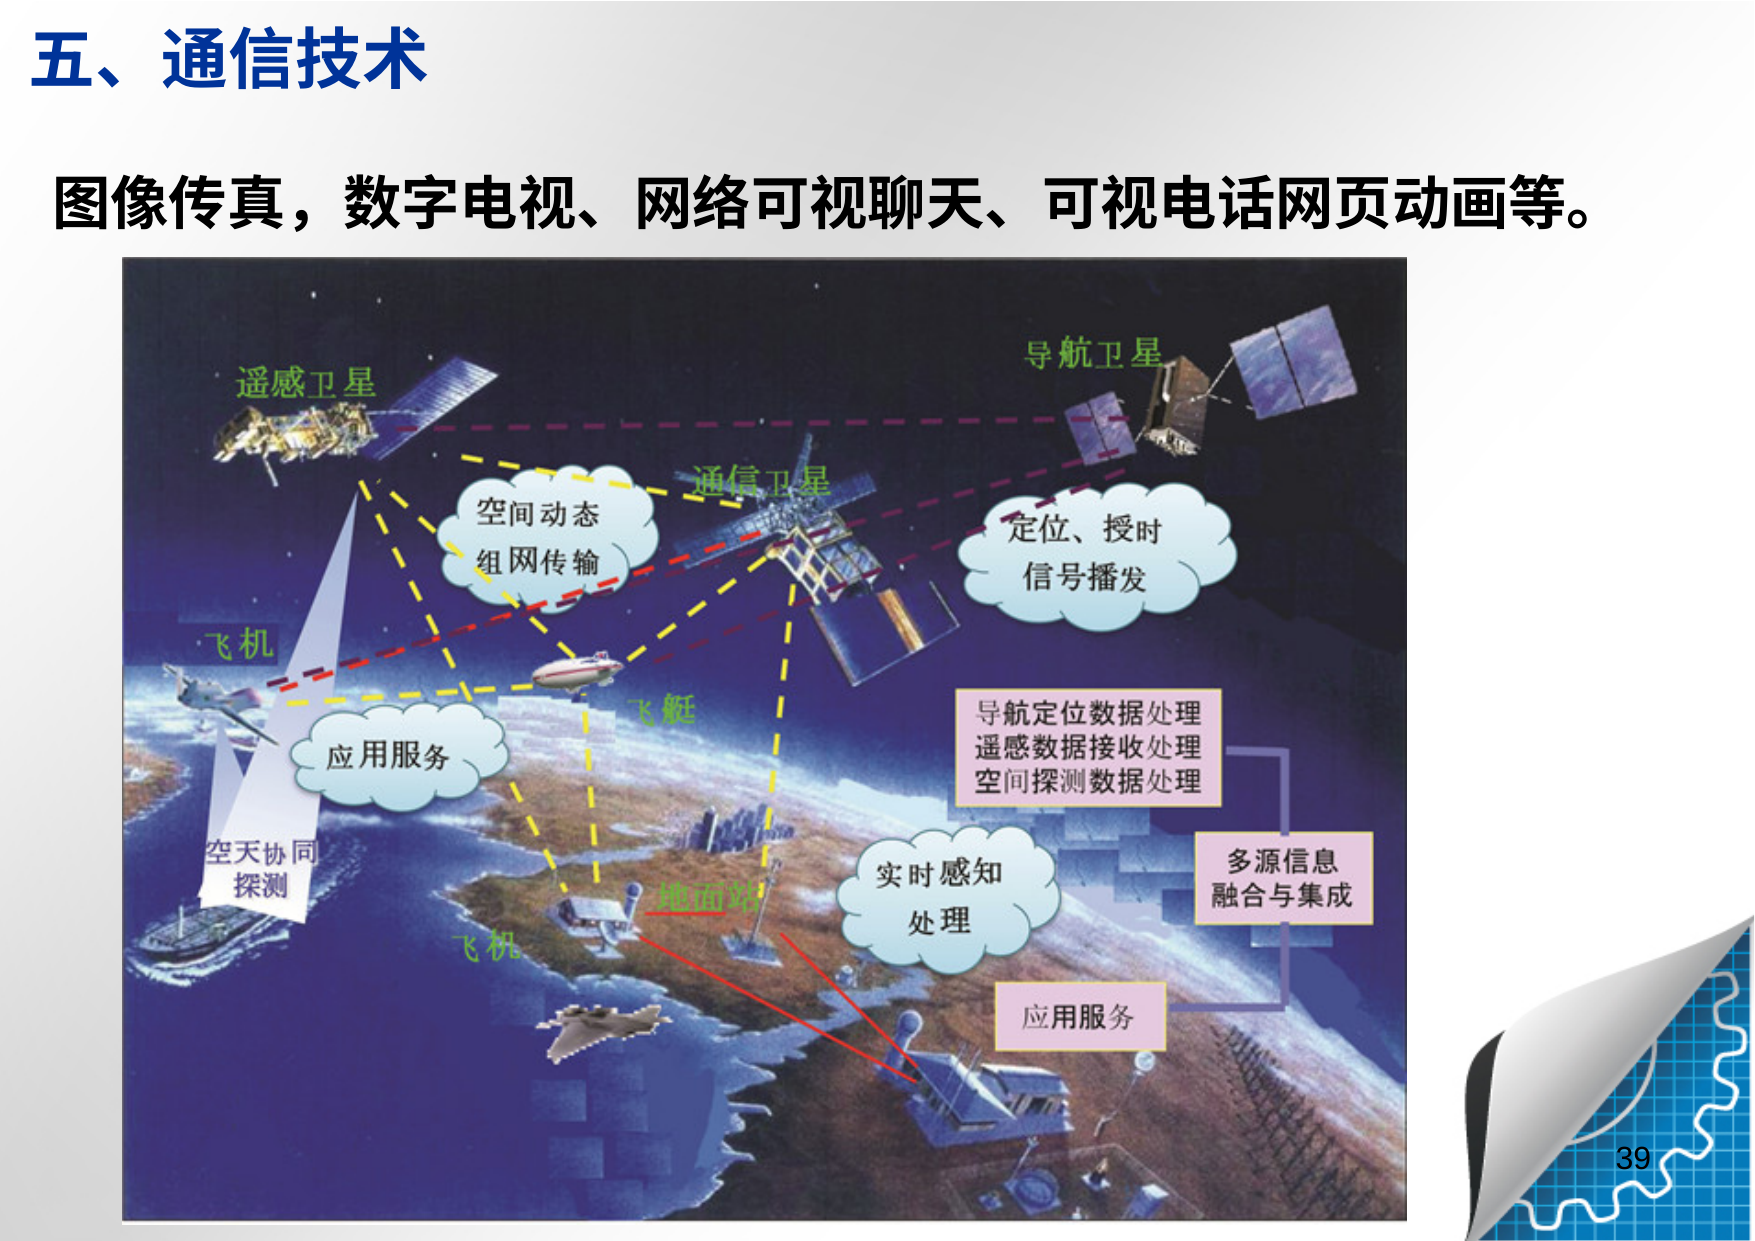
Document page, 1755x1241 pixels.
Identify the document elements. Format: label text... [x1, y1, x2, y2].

text_box 图像传真，数字电视、网络可视聊天、可视电话网页动画等。 [37, 134, 1677, 244]
picture [0, 1, 1755, 1241]
text_box 五、通信技术 [13, 7, 1407, 107]
picture [1680, 1231, 1689, 1241]
slide_number 39 [1407, 1129, 1667, 1217]
